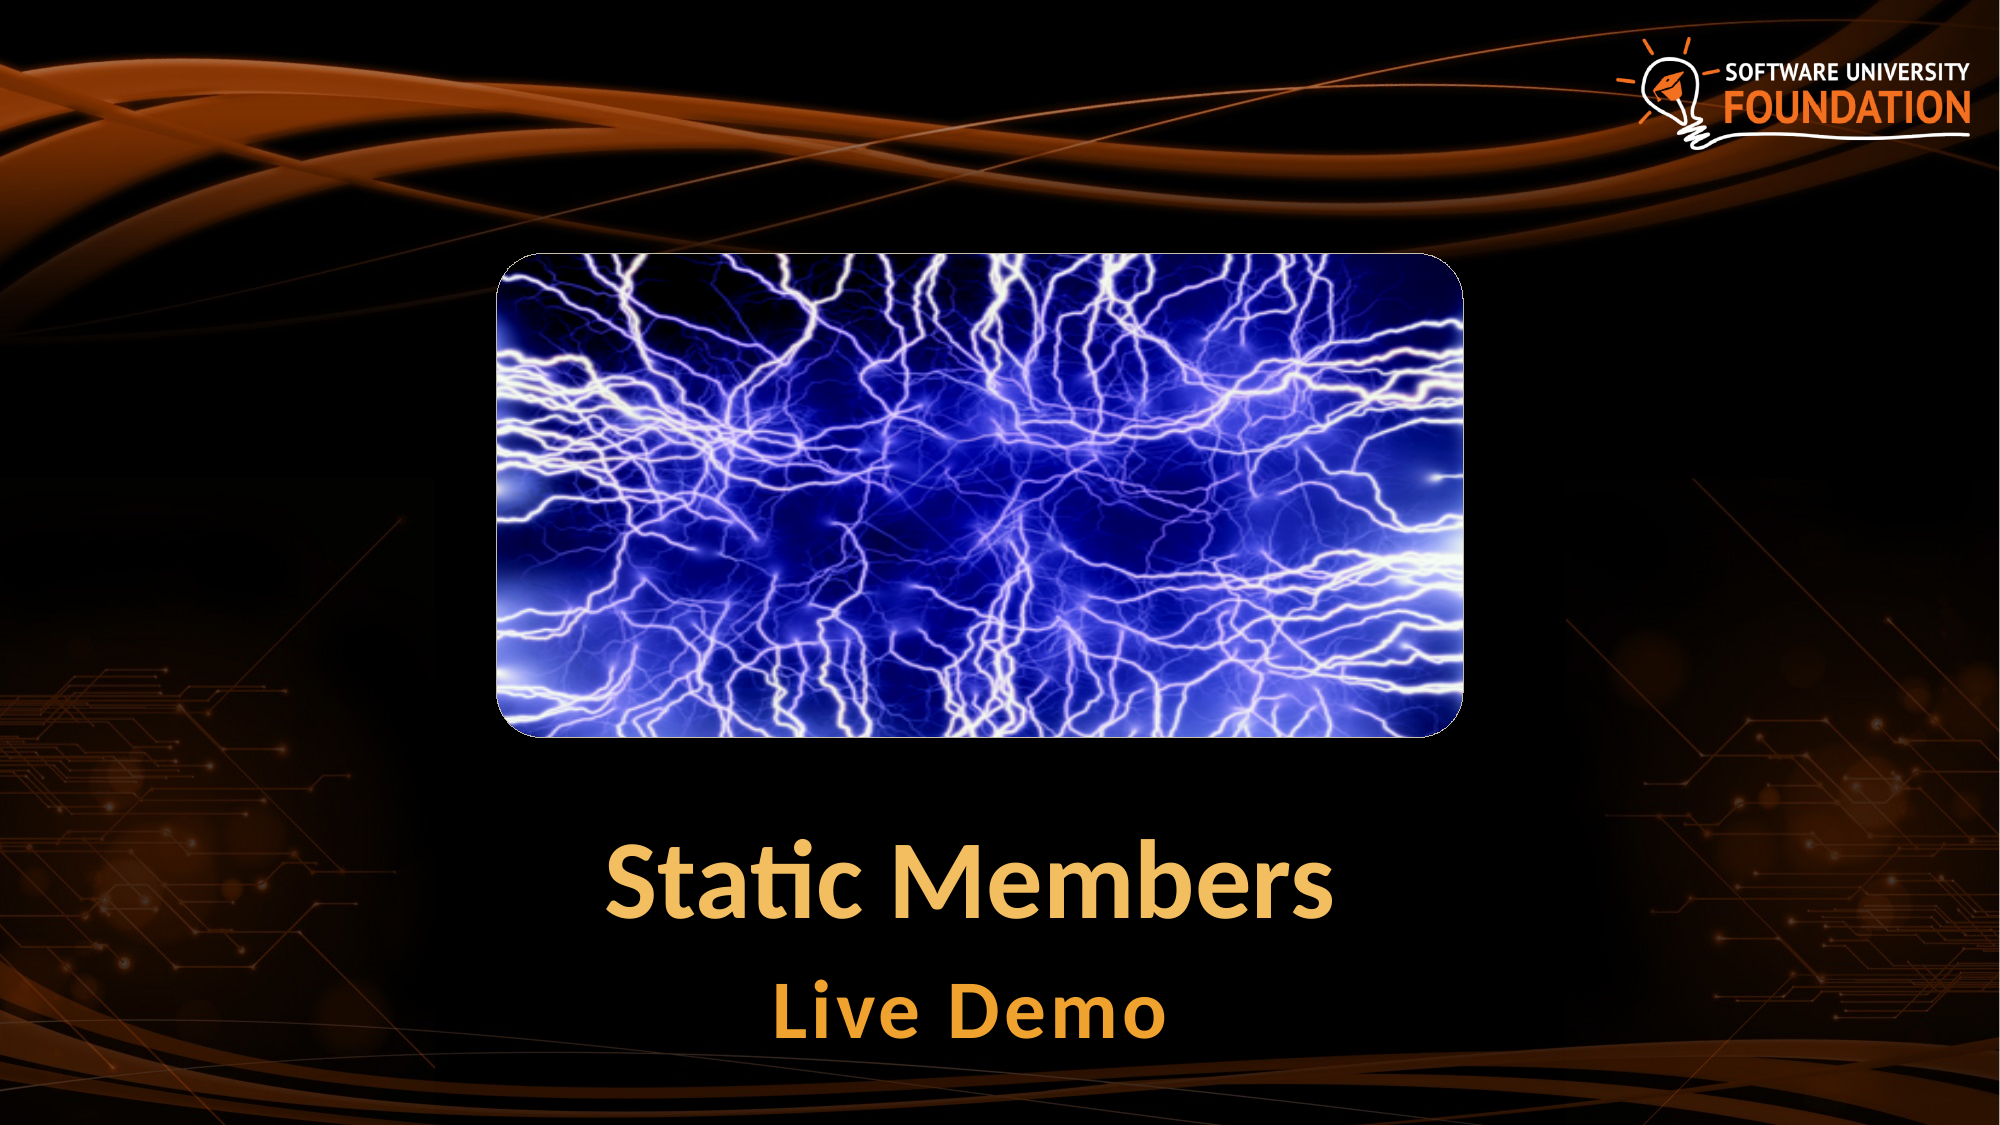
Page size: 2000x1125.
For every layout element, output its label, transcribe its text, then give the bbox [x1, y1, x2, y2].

picture [0, 0, 2000, 1125]
list Live Demo [237, 944, 1704, 1125]
title Static Members [237, 812, 1704, 944]
